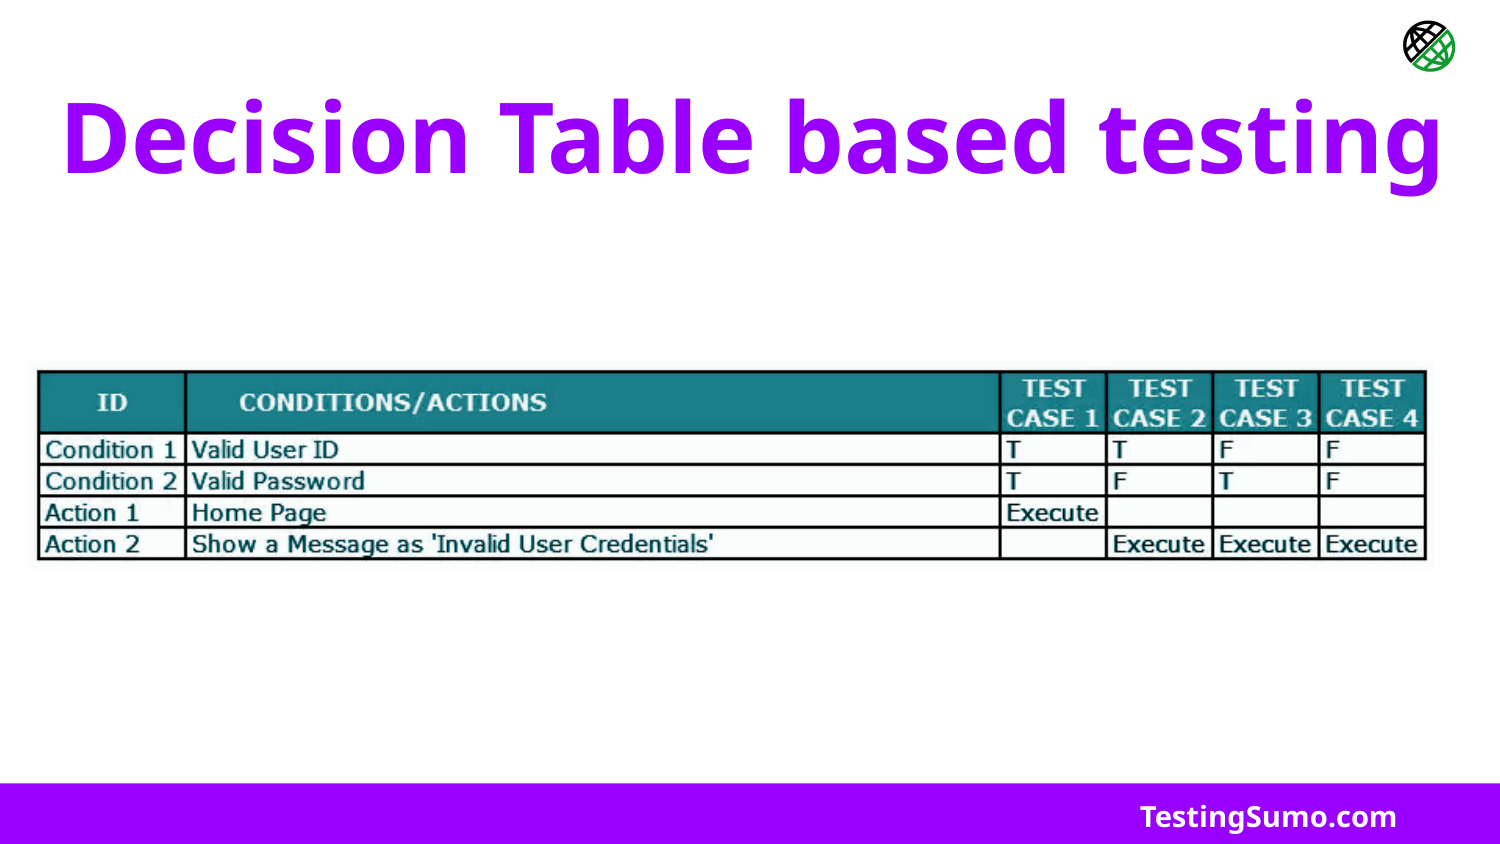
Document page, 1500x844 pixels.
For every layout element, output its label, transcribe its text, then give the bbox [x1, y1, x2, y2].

title Decision Table based testing [35, 64, 1471, 203]
picture [27, 361, 1435, 570]
picture [1393, 9, 1471, 82]
